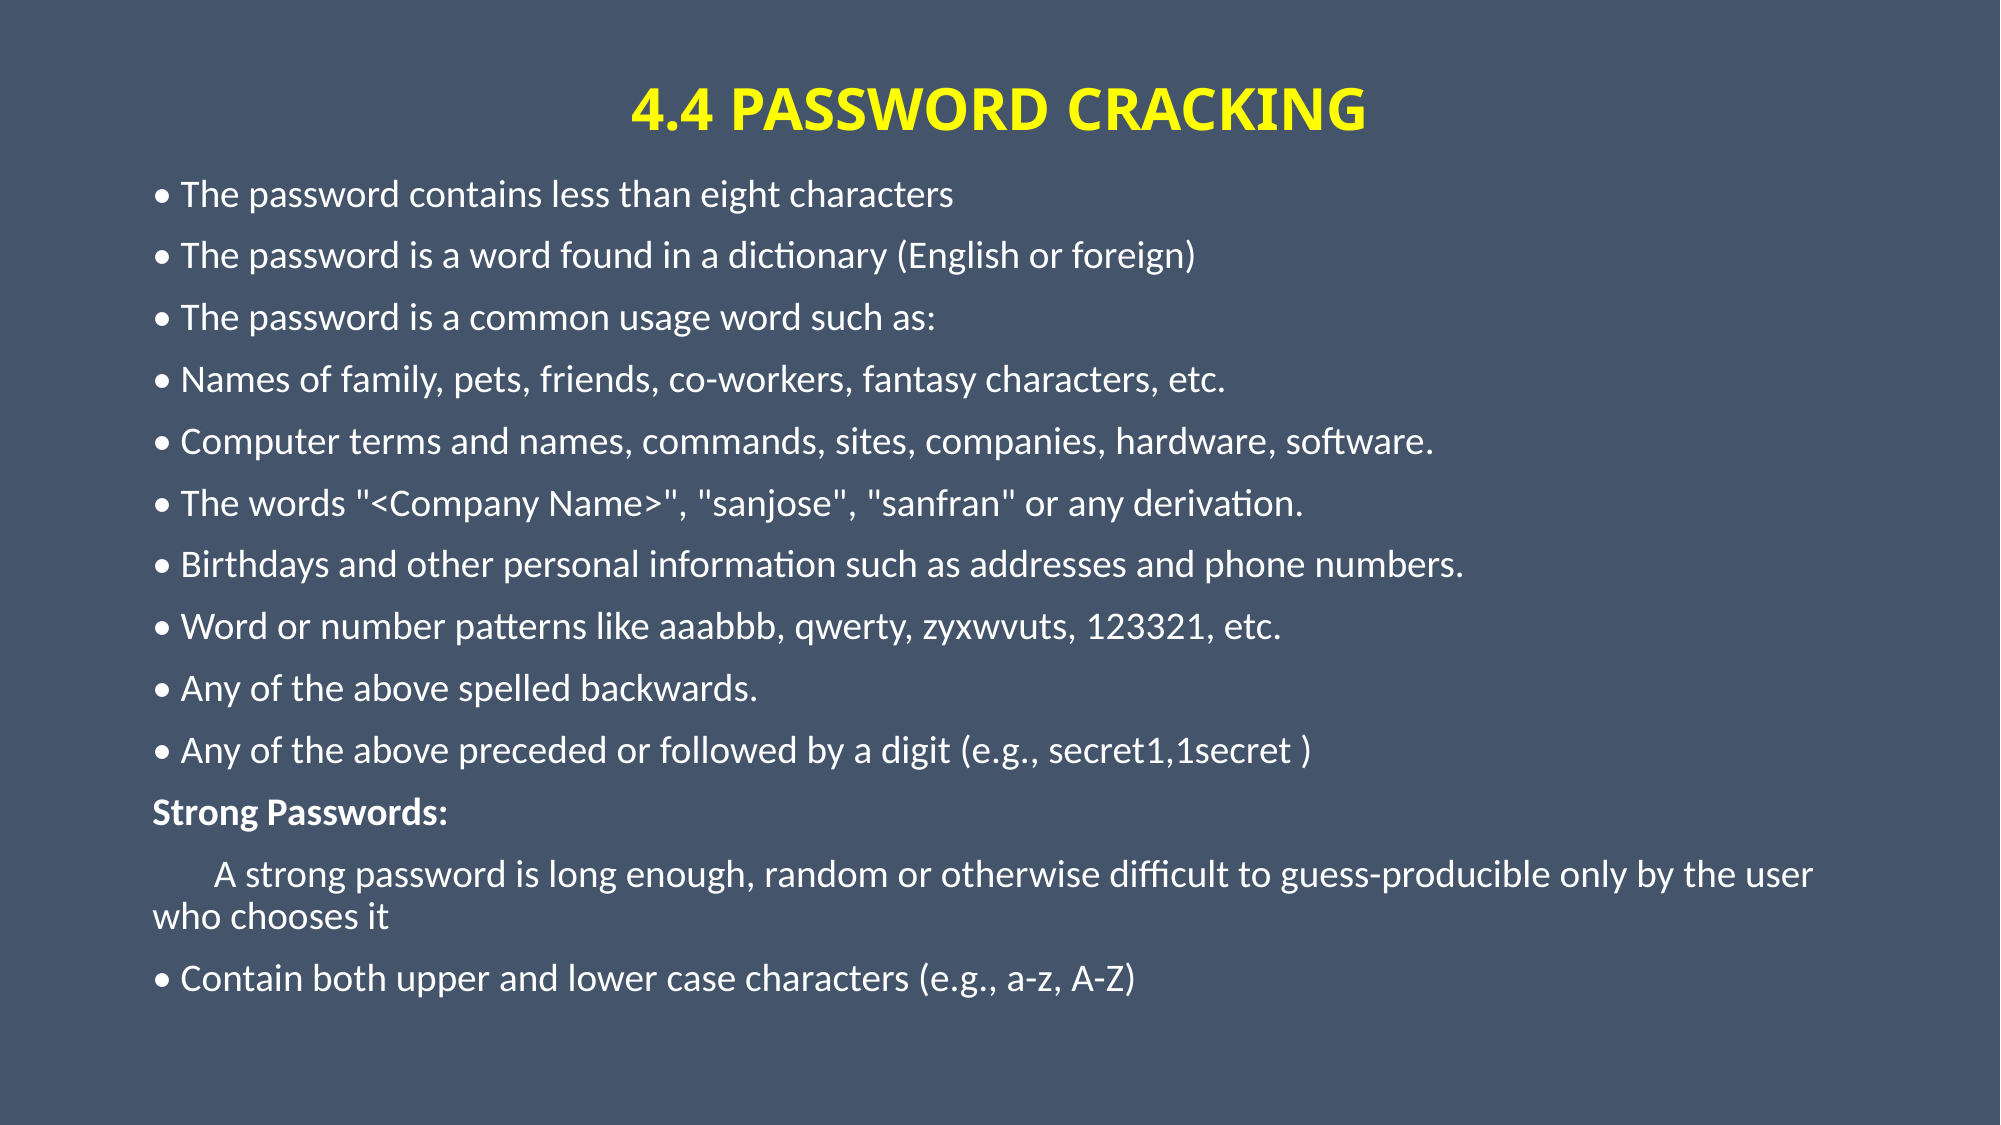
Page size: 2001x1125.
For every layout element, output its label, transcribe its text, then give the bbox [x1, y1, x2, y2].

list • The password contains less than eight characters • The password is a word found in a dictionary (English or foreign) • The password is a common usage word such as: • Names of family, pets, friends, co-workers, fantasy characters, etc. • Computer terms and names, commands, sites, companies, hardware, software. • The words "<Company Name>", "sanjose", "sanfran" or any derivation. • Birthdays and other personal information such as addresses and phone numbers. • Word or number patterns like aaabbb, qwerty, zyxwvuts, 123321, etc. • Any of the above spelled backwards. • Any of the above preceded or followed by a digit (e.g., secret1,1secret ) Strong Passwords: A strong password is long enough, random or otherwise difficult to guess-producible only by the user who chooses it • Contain both upper and lower case characters (e.g., a-z, A-Z) [137, 165, 1863, 1014]
title 4.4 PASSWORD CRACKING [137, 57, 1863, 165]
